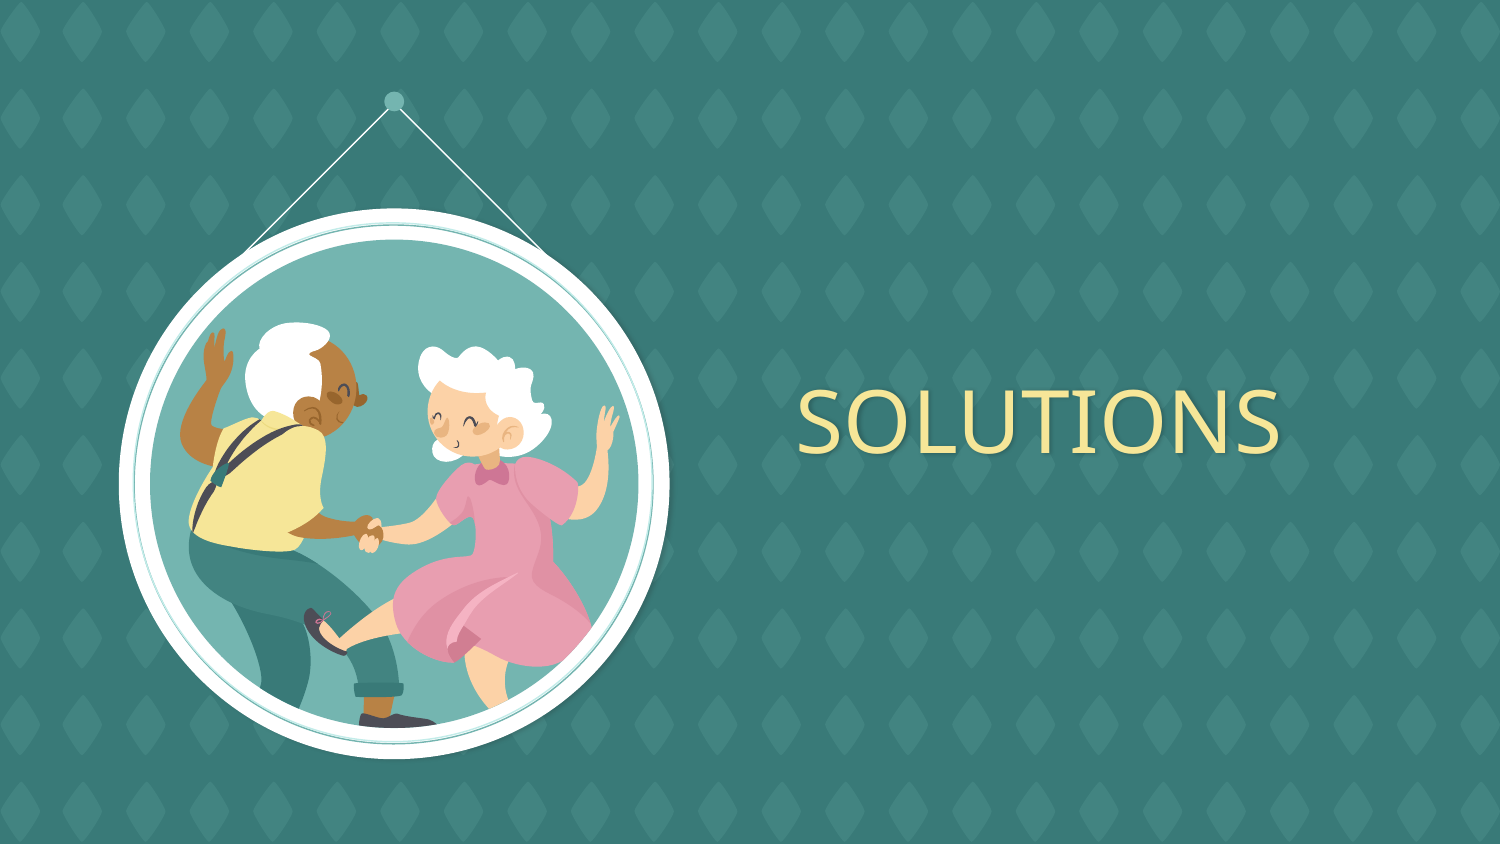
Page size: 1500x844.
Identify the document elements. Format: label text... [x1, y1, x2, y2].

title SOLUTIONS [696, 173, 1382, 677]
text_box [118, 91, 670, 760]
